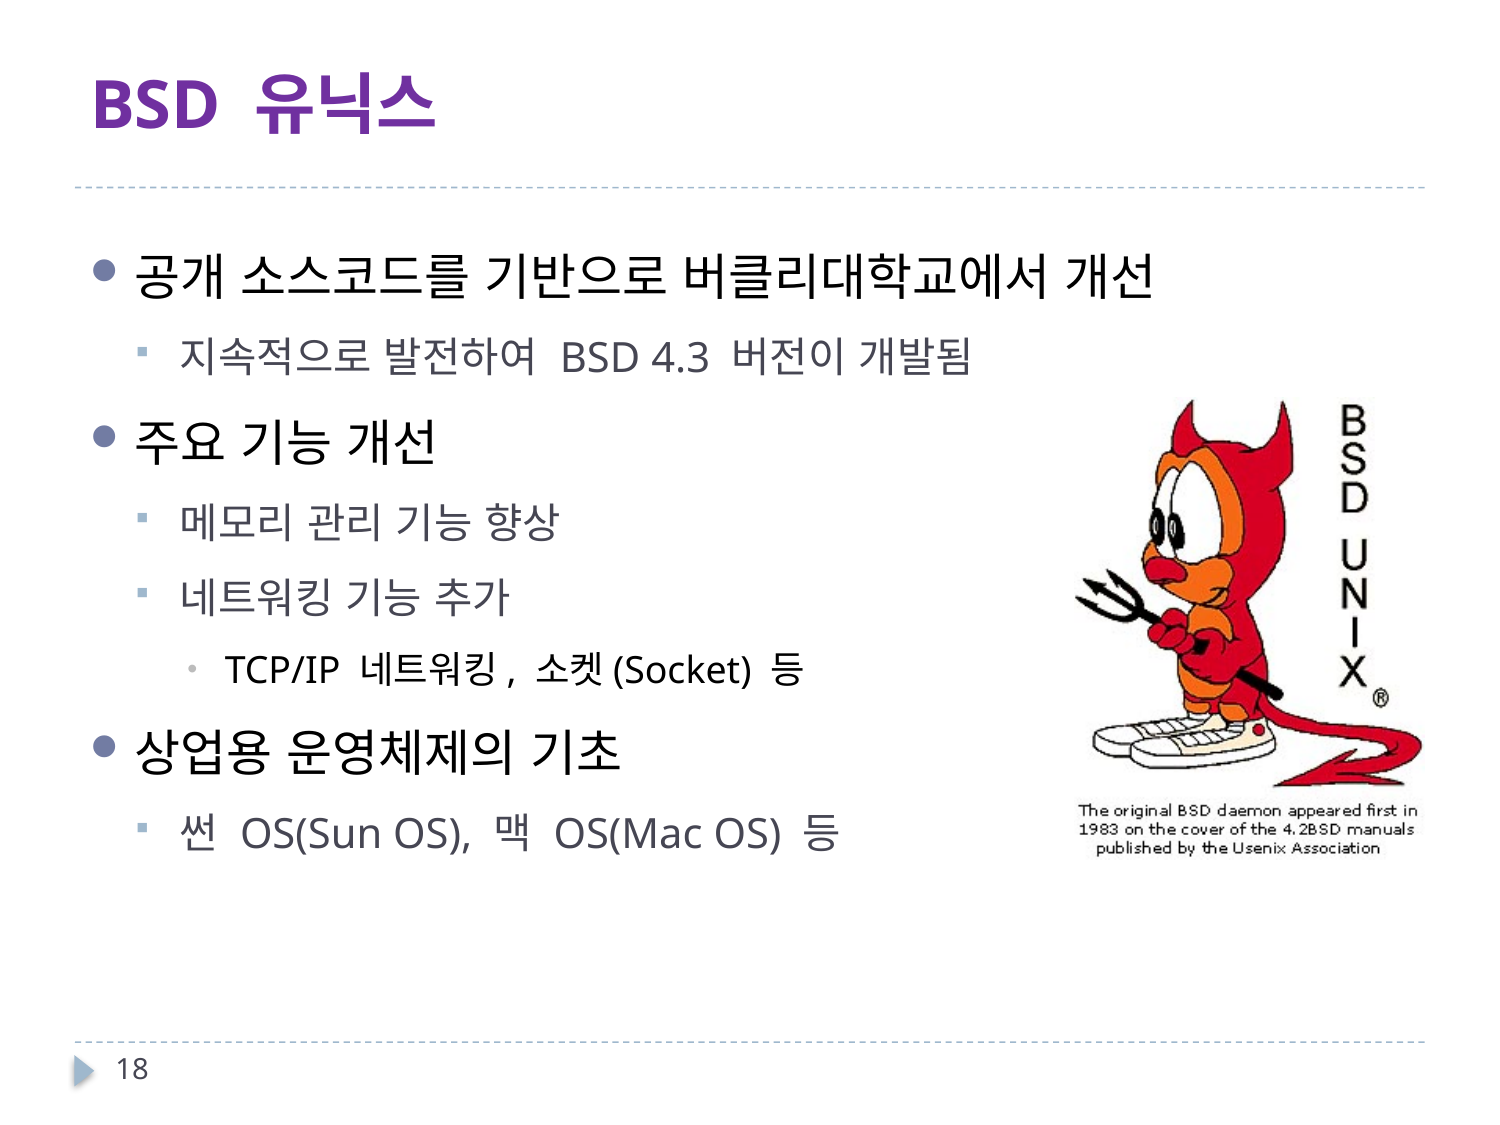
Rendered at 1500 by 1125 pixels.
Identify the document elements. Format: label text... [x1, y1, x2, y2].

picture [1074, 396, 1426, 860]
slide_number 18 [100, 1042, 426, 1103]
title BSD 유닉스 [75, 24, 1425, 149]
list 공개 소스코드를 기반으로 버클리대학교에서 개선 지속적으로 발전하여 BSD 4.3 버전이 개발됨 주요 기능 개선 메모리 관리 기능 향상 네트워킹 기능 추가 TCP/IP 네트워킹, 소켓(Socket) 등 상업용 운영체제의 기초 썬 OS(Sun OS), 맥 OS(Mac OS) 등 [75, 220, 1425, 1010]
